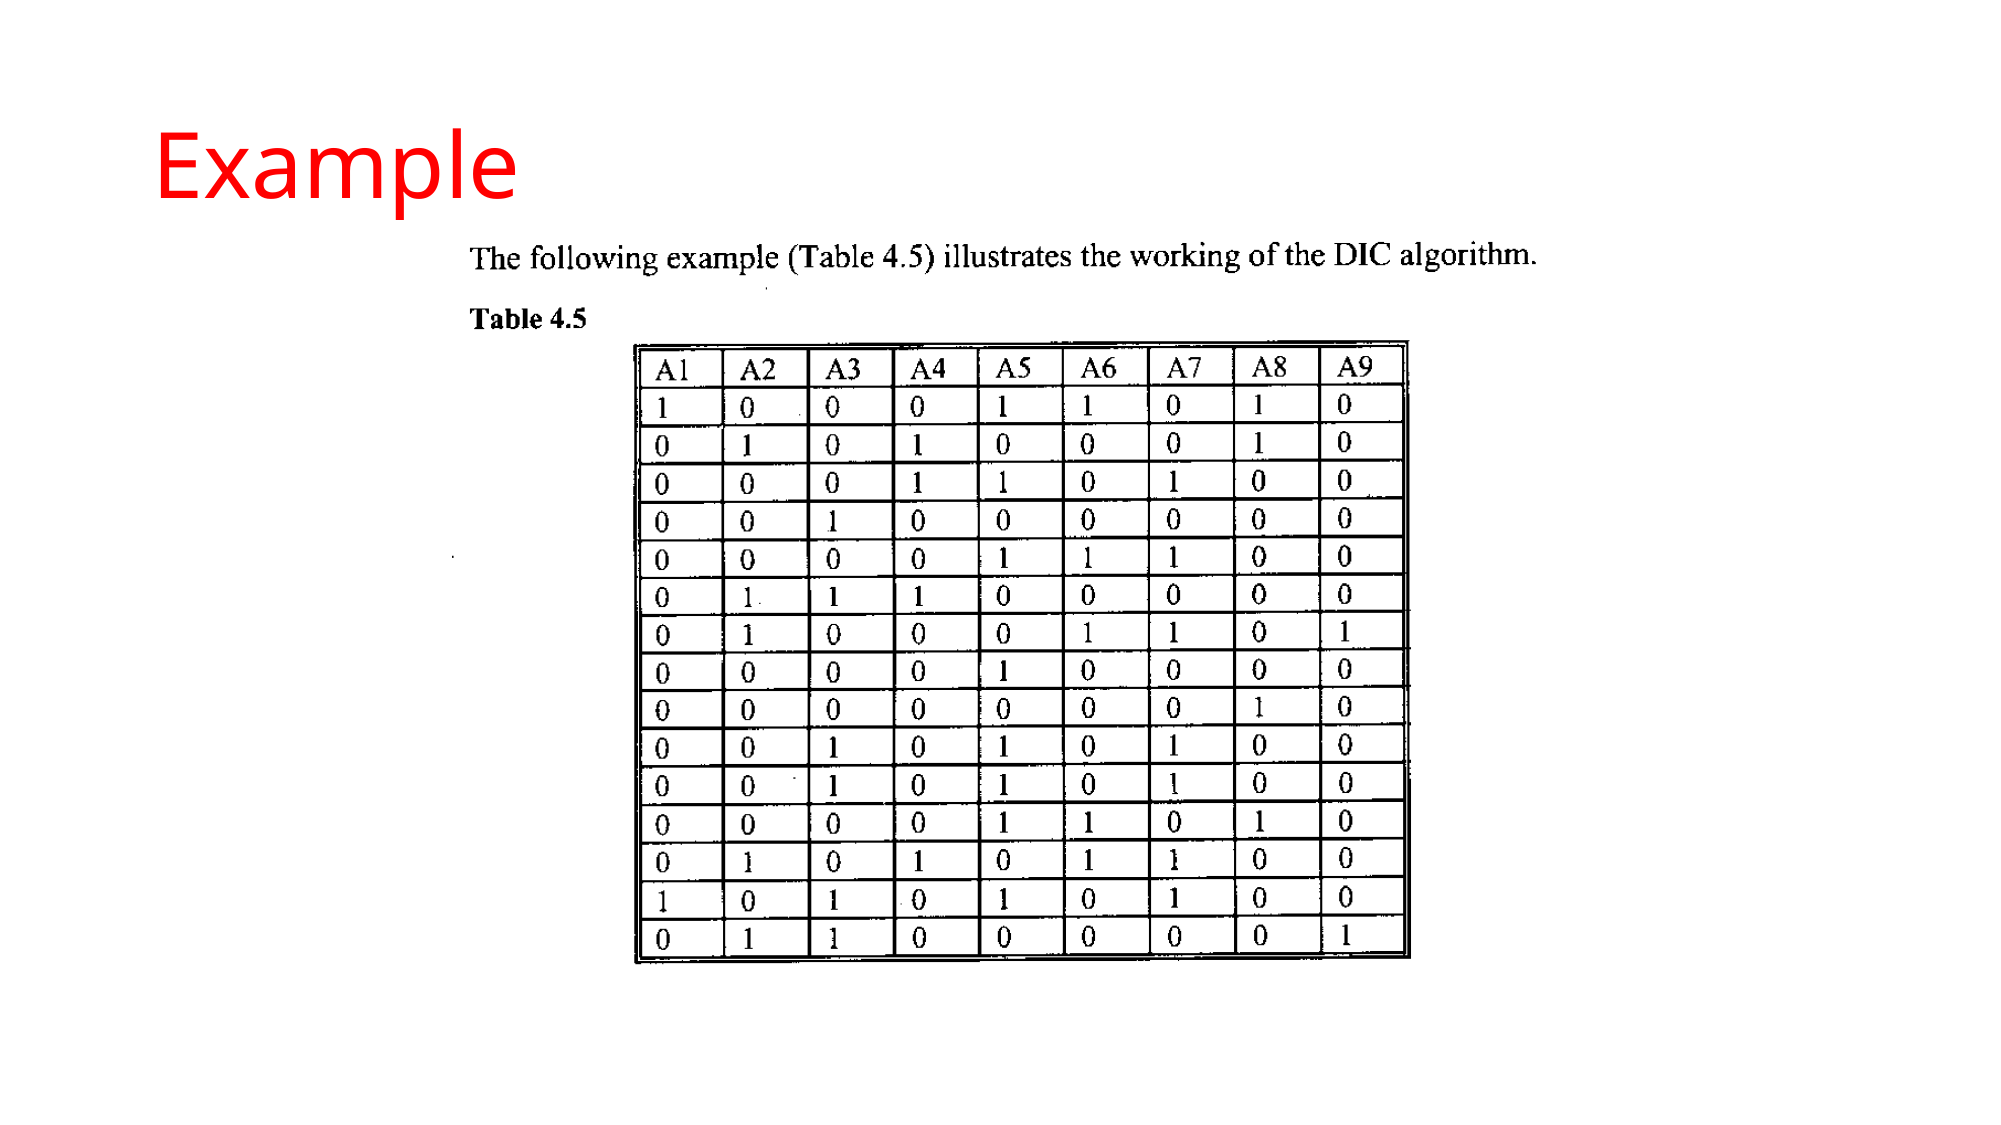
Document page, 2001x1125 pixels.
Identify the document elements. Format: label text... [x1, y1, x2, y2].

picture [452, 234, 1571, 971]
title Example [137, 59, 1863, 278]
